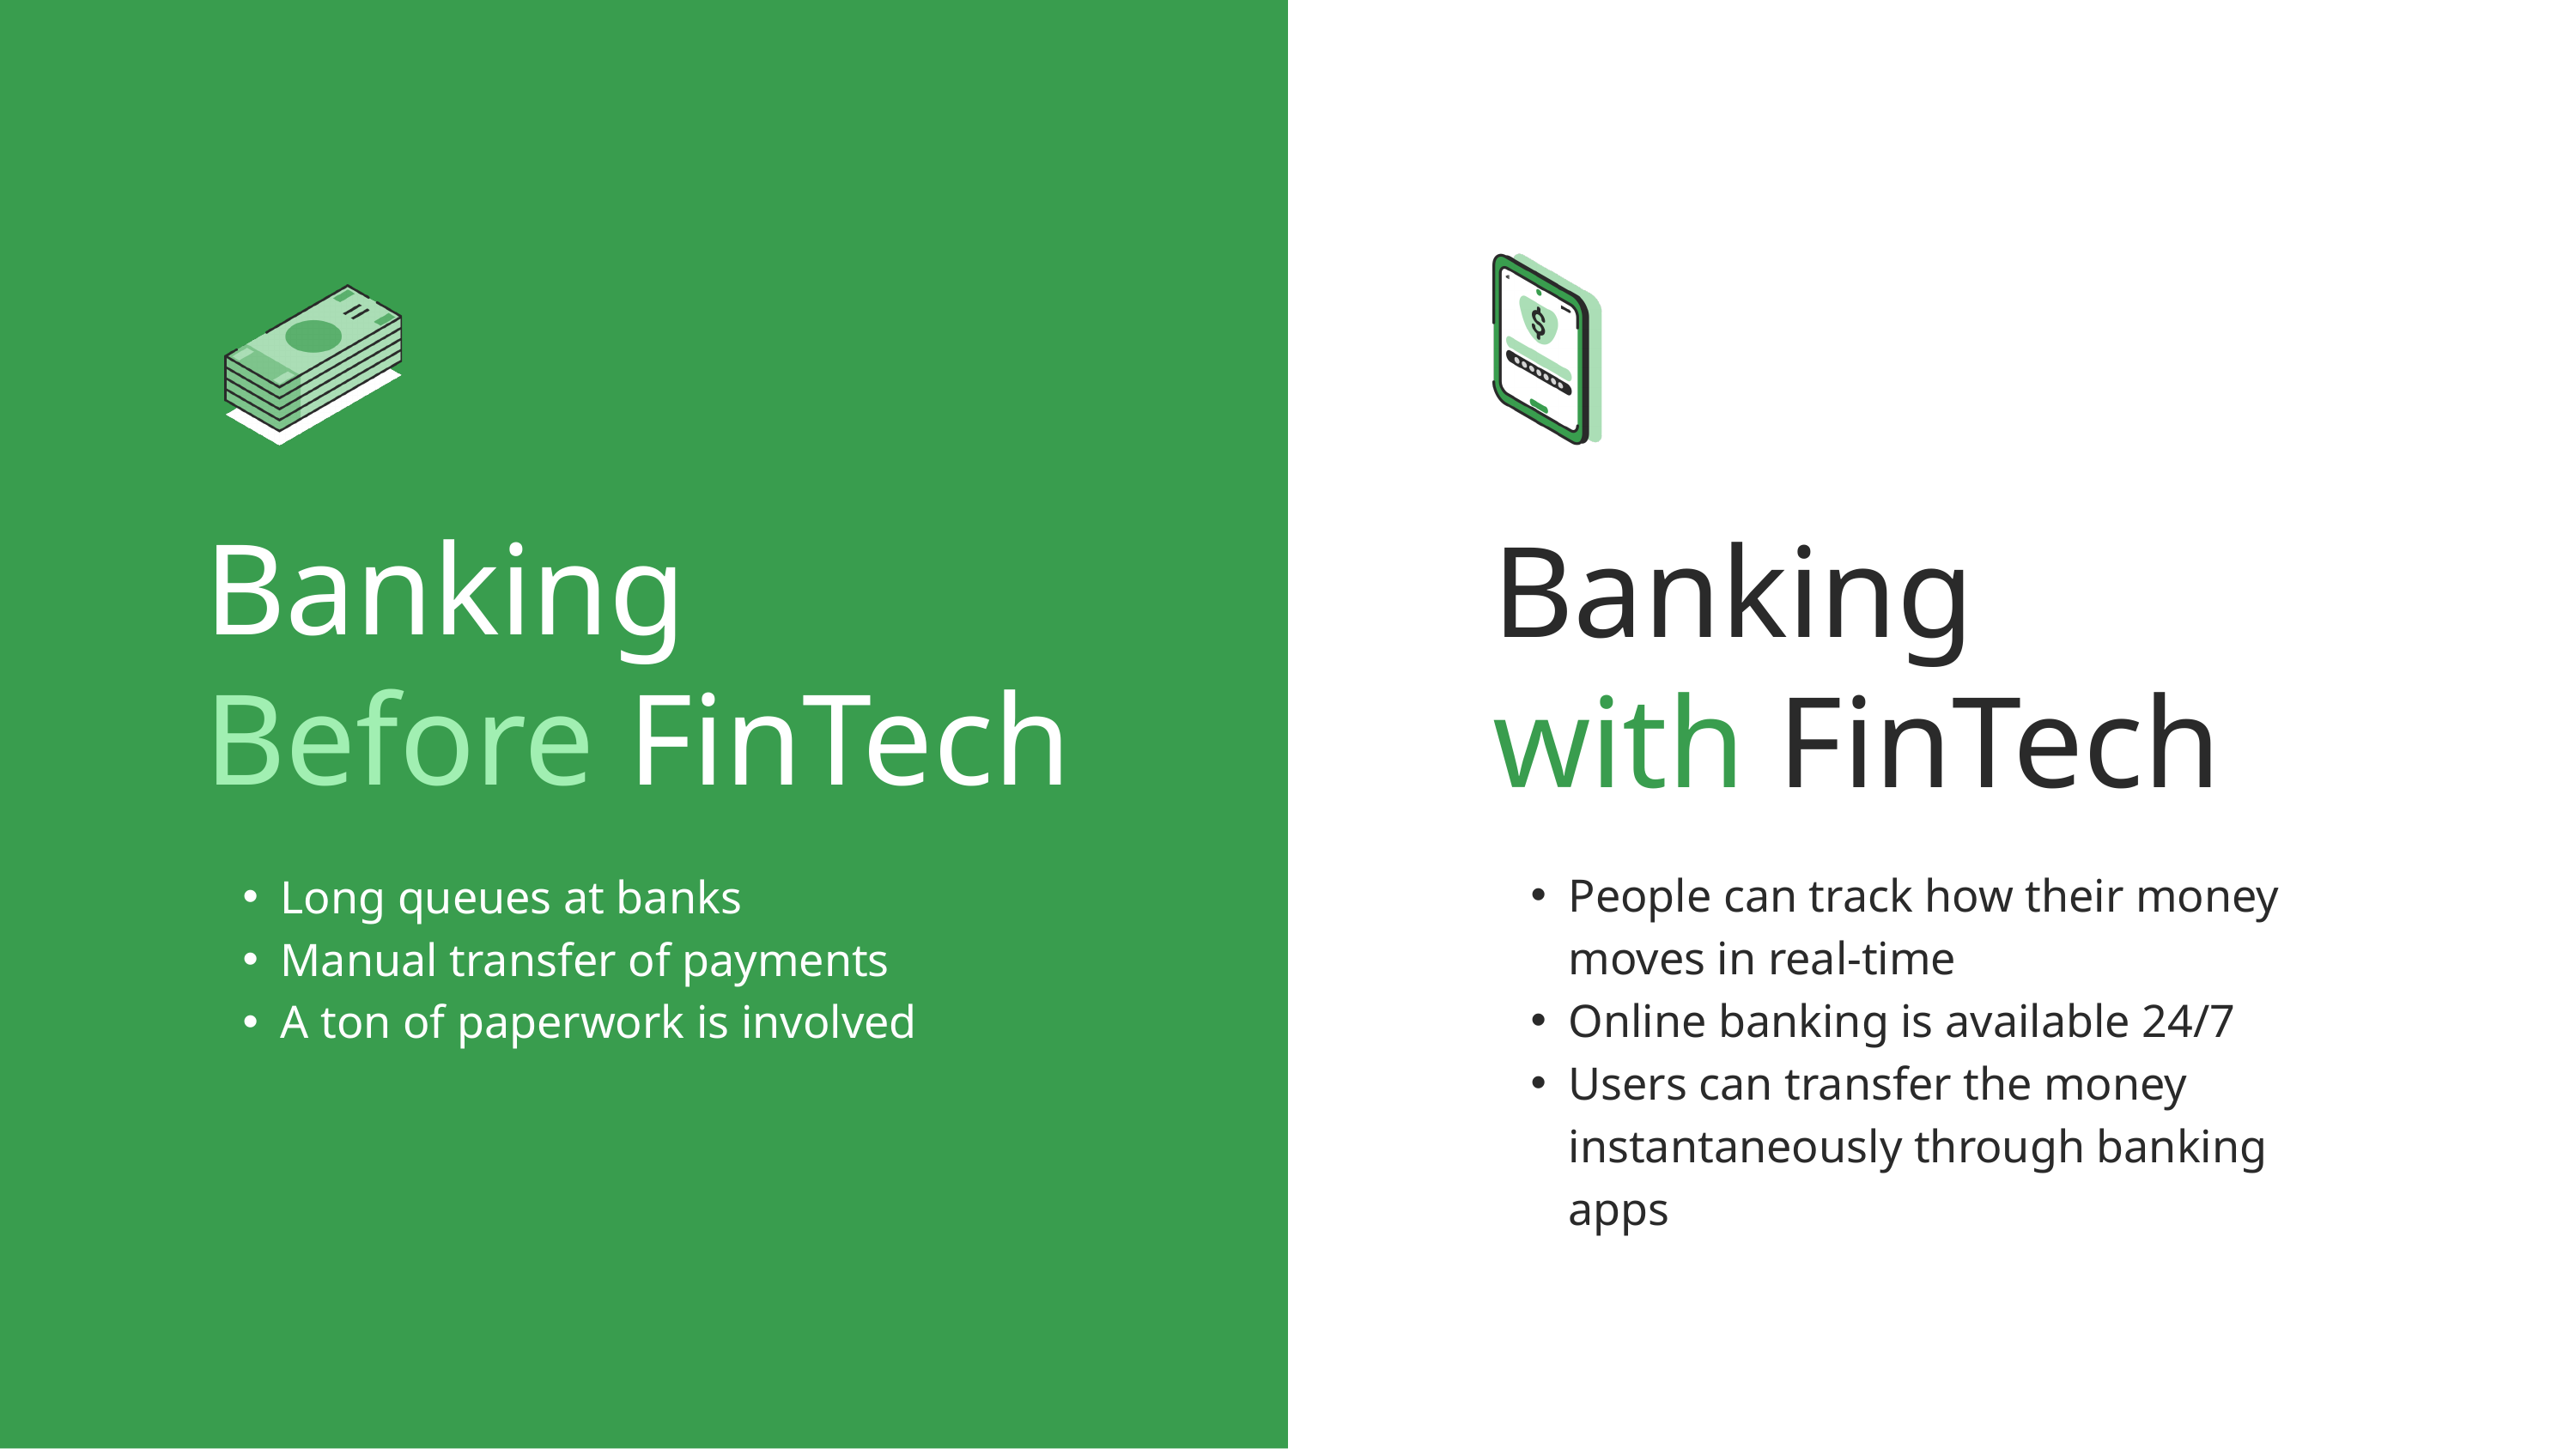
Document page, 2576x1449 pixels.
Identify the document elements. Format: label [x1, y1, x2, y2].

text_box [1492, 252, 2372, 1165]
text_box [204, 283, 1084, 1043]
text_box [0, 0, 1288, 1449]
